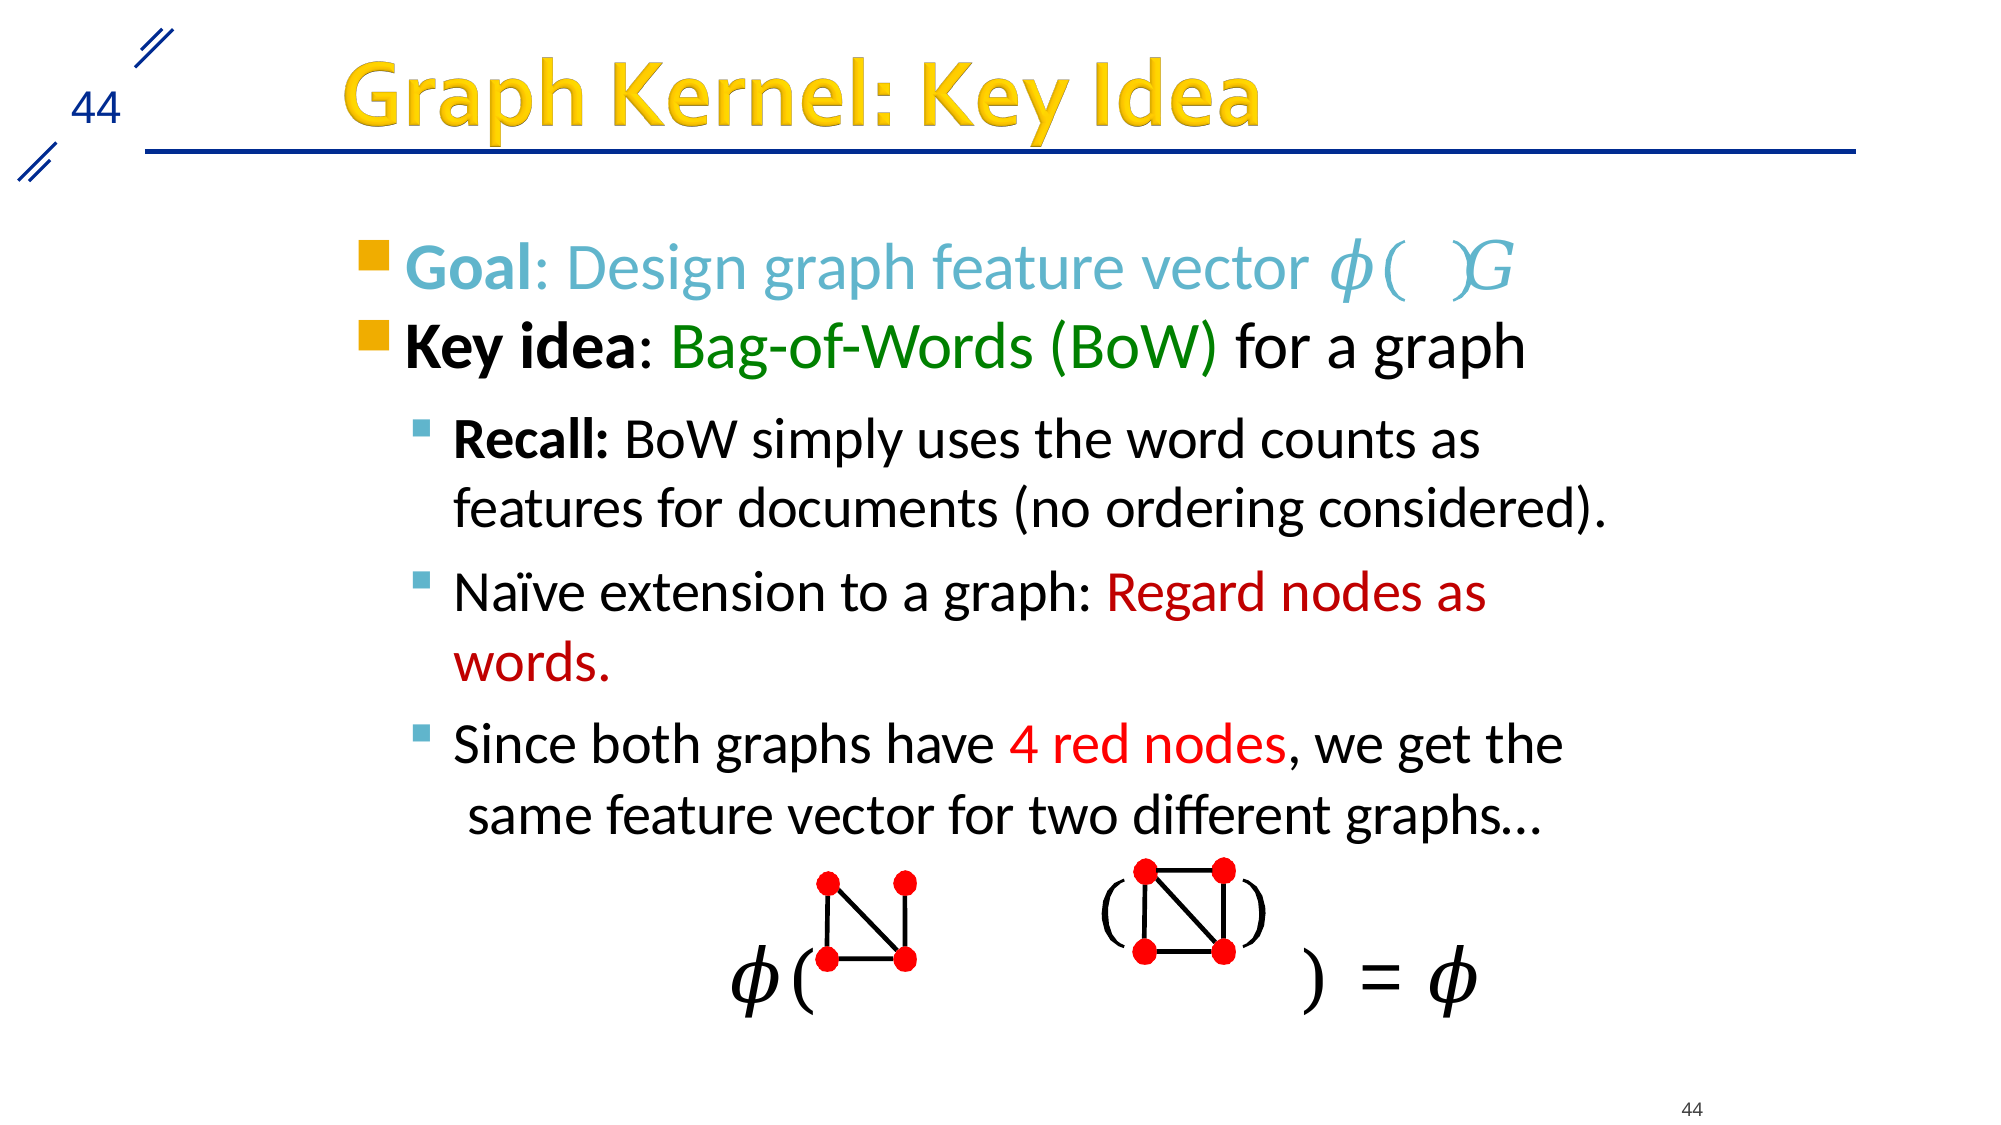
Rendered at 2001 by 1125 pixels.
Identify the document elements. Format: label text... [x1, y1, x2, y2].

text_box Goal: Design graph feature vector 𝜙 𝐺 Key idea: Bag-of-Words (BoW) for a graph Recall: BoW simply uses the word counts as features for documents (no ordering considered). Naïve extension to a graph: Regard nodes as words. Since both graphs have 4 red nodes, we get the same feature vector for two different graphs… 𝜙( ) = 𝜙 [351, 221, 1674, 1018]
text_box 44 [1675, 1102, 1708, 1123]
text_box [815, 870, 917, 972]
picture [343, 56, 1259, 148]
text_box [1101, 857, 1266, 965]
